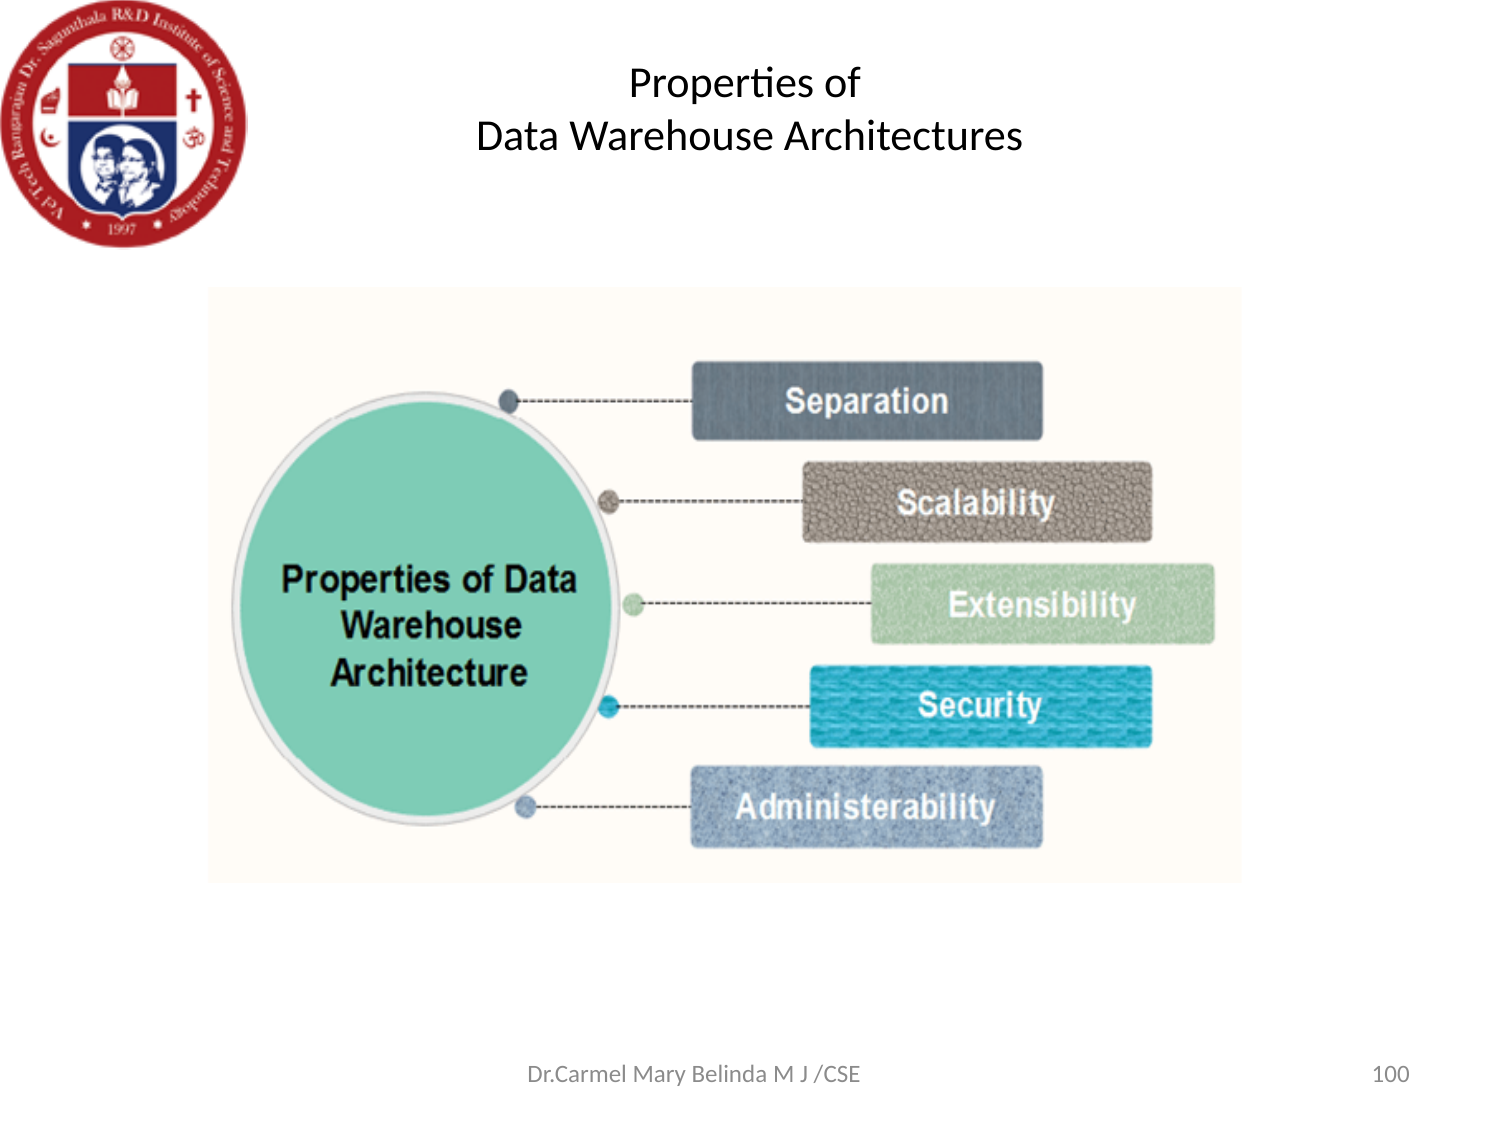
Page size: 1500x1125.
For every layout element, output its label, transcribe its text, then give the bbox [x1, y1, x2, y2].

picture [0, 0, 249, 251]
footer Dr.Carmel Mary Belinda M J /CSE [512, 1042, 988, 1103]
title Properties of Data Warehouse Architectures [253, 45, 1425, 233]
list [187, 287, 1276, 884]
slide_number 100 [1074, 1042, 1425, 1103]
